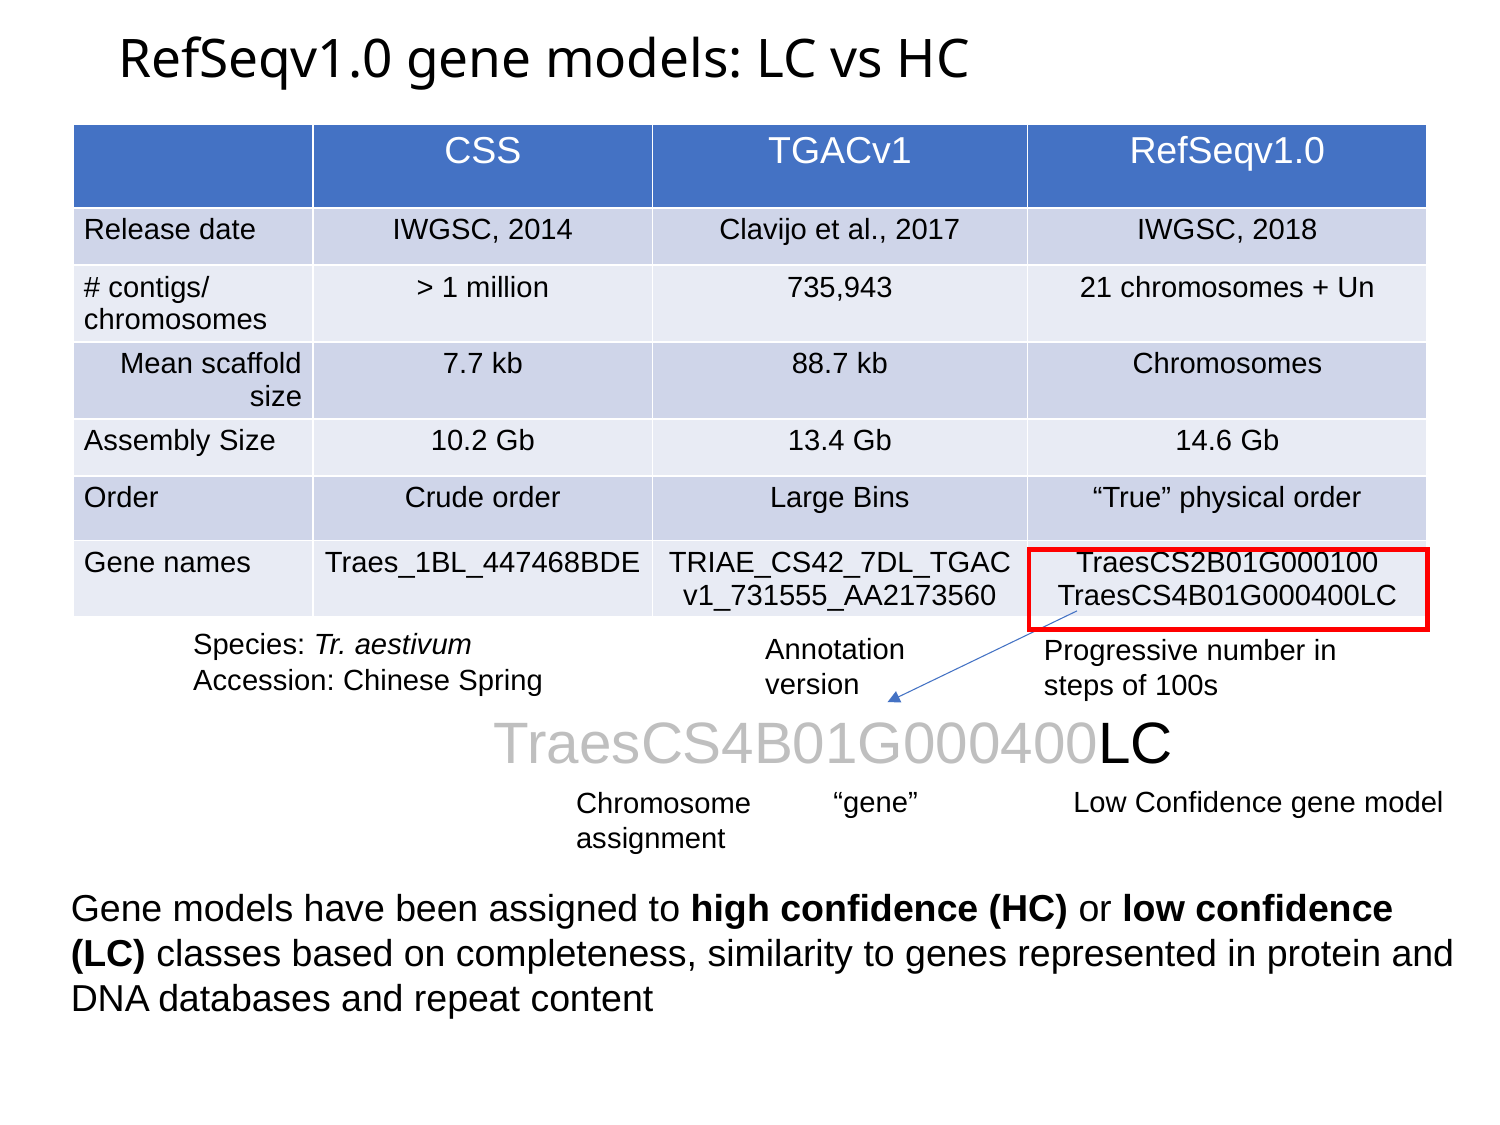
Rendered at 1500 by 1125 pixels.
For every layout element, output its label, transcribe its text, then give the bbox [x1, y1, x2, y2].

table_cell Traes_1BL_447468BDE [314, 541, 652, 616]
text_box Progressive number in steps of 100s [1029, 630, 1398, 709]
table_cell Order [74, 477, 312, 540]
table_cell 88.7 kb [653, 343, 1027, 418]
table_cell Release date [74, 209, 312, 264]
table_header TGACv1 [653, 125, 1027, 207]
table_cell IWGSC, 2014 [314, 209, 652, 264]
table_header RefSeqv1.0 [1028, 125, 1426, 207]
table_cell 7.7 kb [314, 343, 652, 418]
table_cell Chromosomes [1028, 343, 1426, 418]
table_cell TraesCS2B01G000100 TraesCS4B01G000400LC [1028, 541, 1426, 548]
table_cell “True” physical order [1028, 477, 1426, 540]
table_cell IWGSC, 2018 [1028, 209, 1426, 264]
text_box Species: Tr. aestivum Accession: Chinese Spring [178, 618, 559, 704]
title RefSeqv1.0 gene models: LC vs HC [103, 23, 1397, 97]
table_cell TRIAE_CS42_7DL_TGACv1_731555_AA2173560 [653, 541, 1027, 616]
table_cell > 1 million [314, 266, 652, 341]
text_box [887, 610, 1077, 703]
text_box Annotation version [750, 623, 921, 708]
table_cell 14.6 Gb [1028, 420, 1426, 475]
table_cell 13.4 Gb [653, 420, 1027, 475]
table_cell Crude order [314, 477, 652, 540]
table_cell 735,943 [653, 266, 1027, 341]
table_cell Assembly Size [74, 420, 312, 475]
table_cell # contigs/ chromosomes [74, 266, 312, 341]
table_header CSS [314, 125, 652, 207]
text_box Chromosome assignment [561, 777, 767, 863]
table_cell Large Bins [653, 477, 1027, 540]
text_box TraesCS4B01G000400LC [479, 698, 1188, 783]
text_box [1028, 548, 1428, 630]
text_box Low Confidence gene model [1058, 776, 1500, 827]
text_box “gene” [818, 776, 933, 827]
table_cell Clavijo et al., 2017 [653, 209, 1027, 264]
table_header [74, 125, 312, 207]
table_cell Mean scaffold size [74, 343, 312, 418]
table_cell 10.2 Gb [314, 420, 652, 475]
table_cell Gene names [74, 541, 312, 616]
text_box Gene models have been assigned to high confidence (HC) or low confidence (LC) classes based on completeness, similarity to genes represented in protein and DNA databases and repeat content [56, 876, 1479, 1072]
table_cell 21 chromosomes + Un [1028, 266, 1426, 341]
